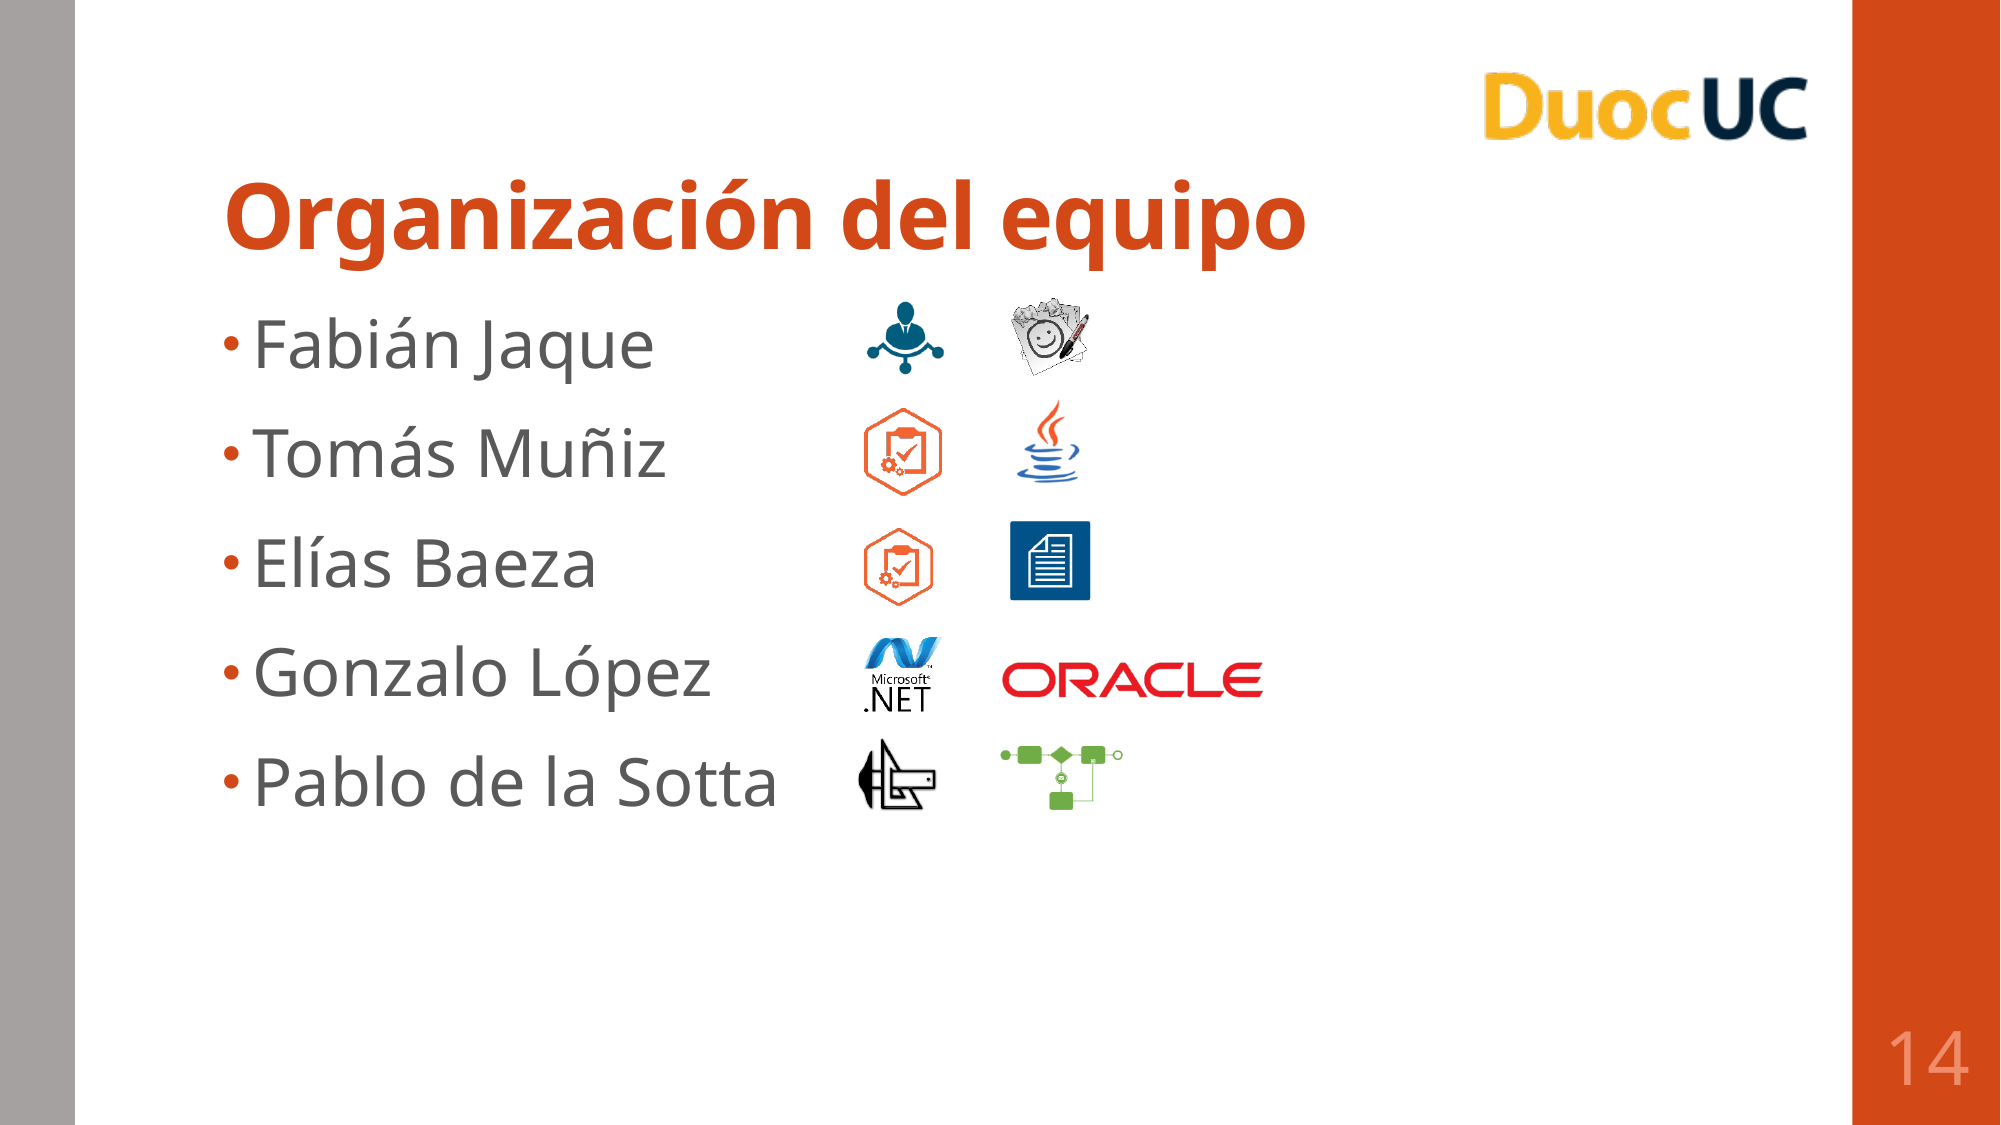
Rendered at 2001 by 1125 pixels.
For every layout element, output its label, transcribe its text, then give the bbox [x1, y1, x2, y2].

picture [1009, 519, 1091, 602]
picture [1479, 61, 1809, 149]
slide_number 13 [1852, 1012, 2000, 1110]
list Fabián Jaque Tomás Muñiz Elías Baeza Gonzalo López Pablo de la Sotta [206, 299, 1617, 1013]
picture [849, 725, 945, 821]
picture [863, 408, 942, 496]
picture [996, 656, 1266, 701]
picture [863, 527, 933, 606]
picture [996, 722, 1127, 815]
picture [863, 637, 942, 712]
picture [864, 299, 946, 377]
title Organización del equipo [206, 48, 1797, 278]
picture [1012, 394, 1088, 489]
picture [1009, 295, 1091, 377]
